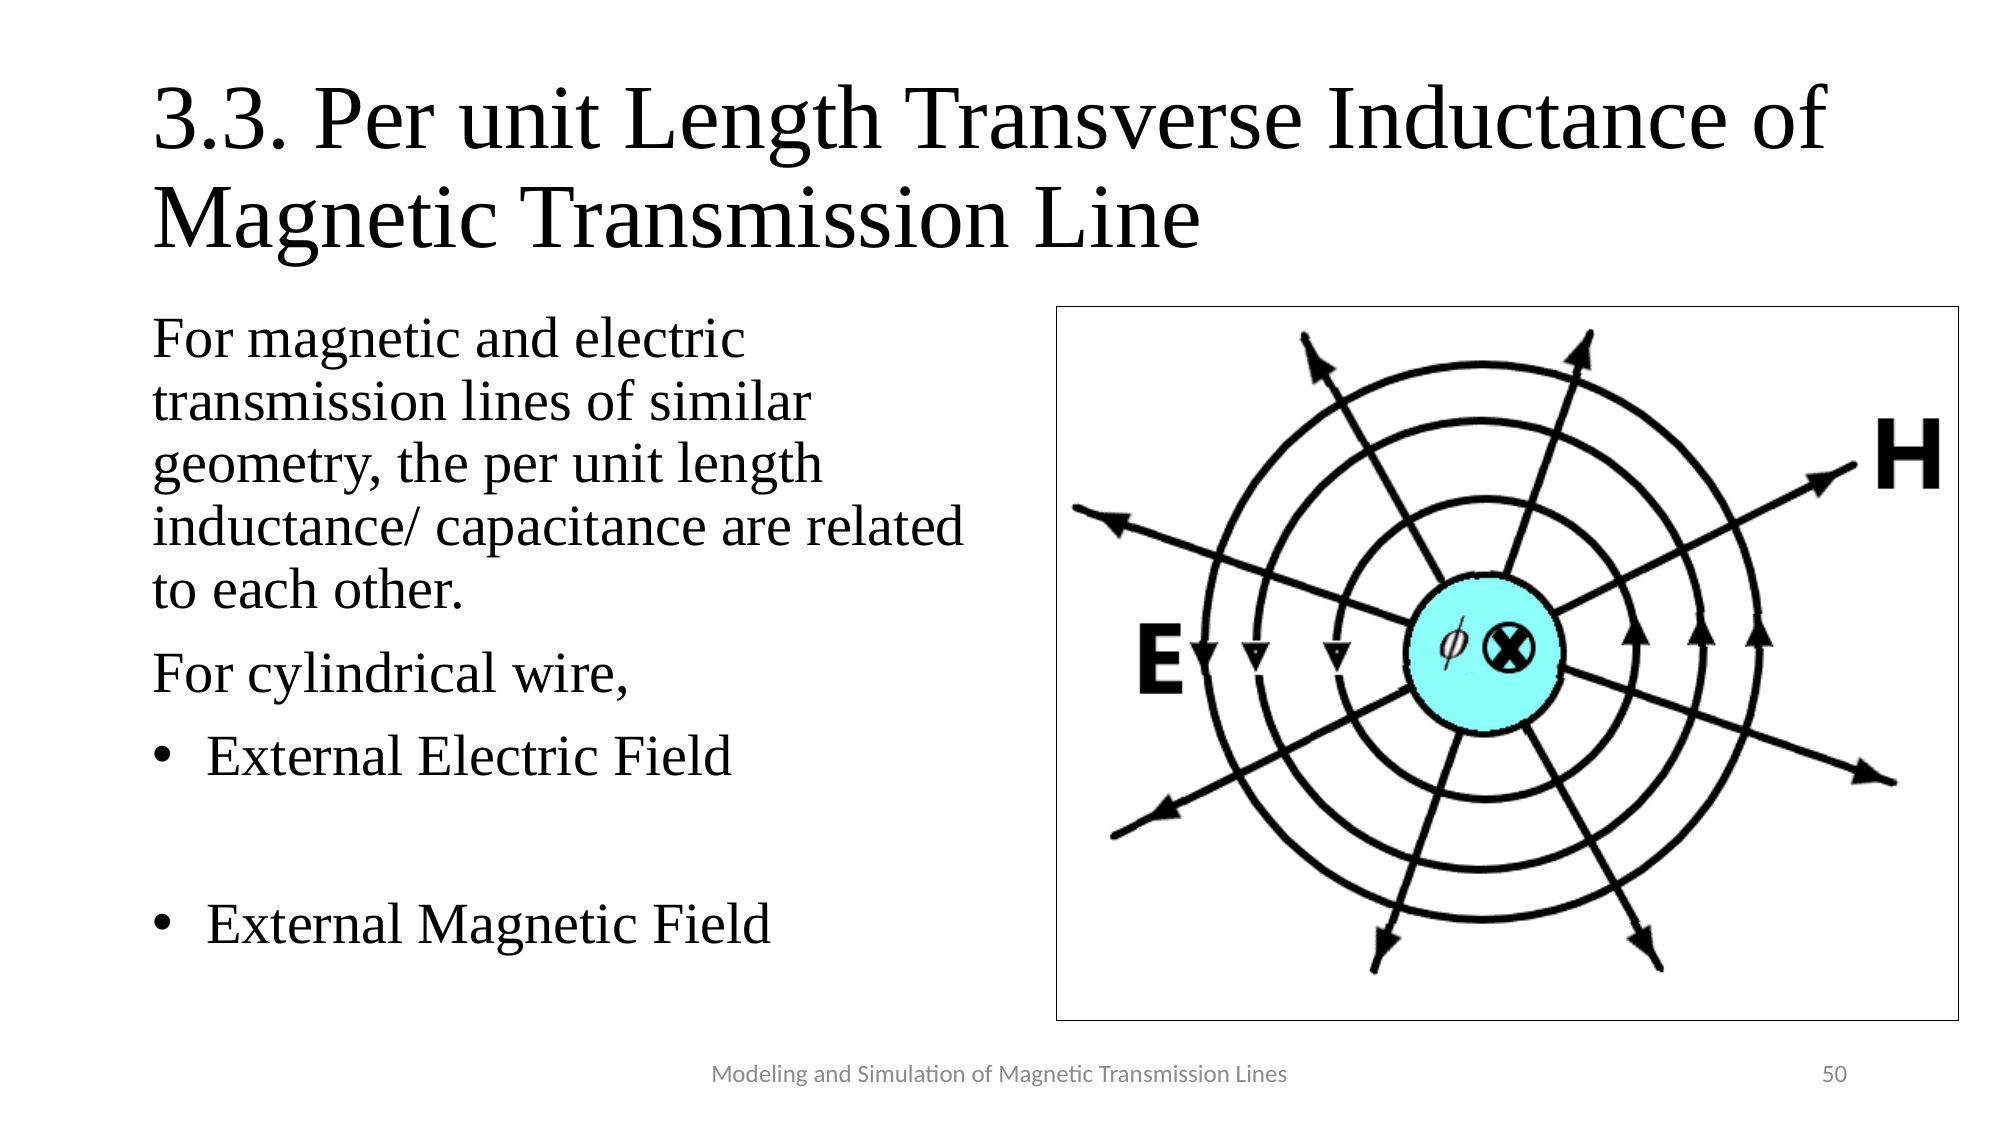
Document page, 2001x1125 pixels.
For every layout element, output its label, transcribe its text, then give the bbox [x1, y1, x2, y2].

picture [1056, 306, 1959, 1021]
footer Modeling and Simulation of Magnetic Transmission Lines [662, 1042, 1338, 1103]
slide_number 50 [1412, 1042, 1863, 1103]
title 3.3. Per unit Length Transverse Inductance of Magnetic Transmission Line [137, 59, 1863, 278]
